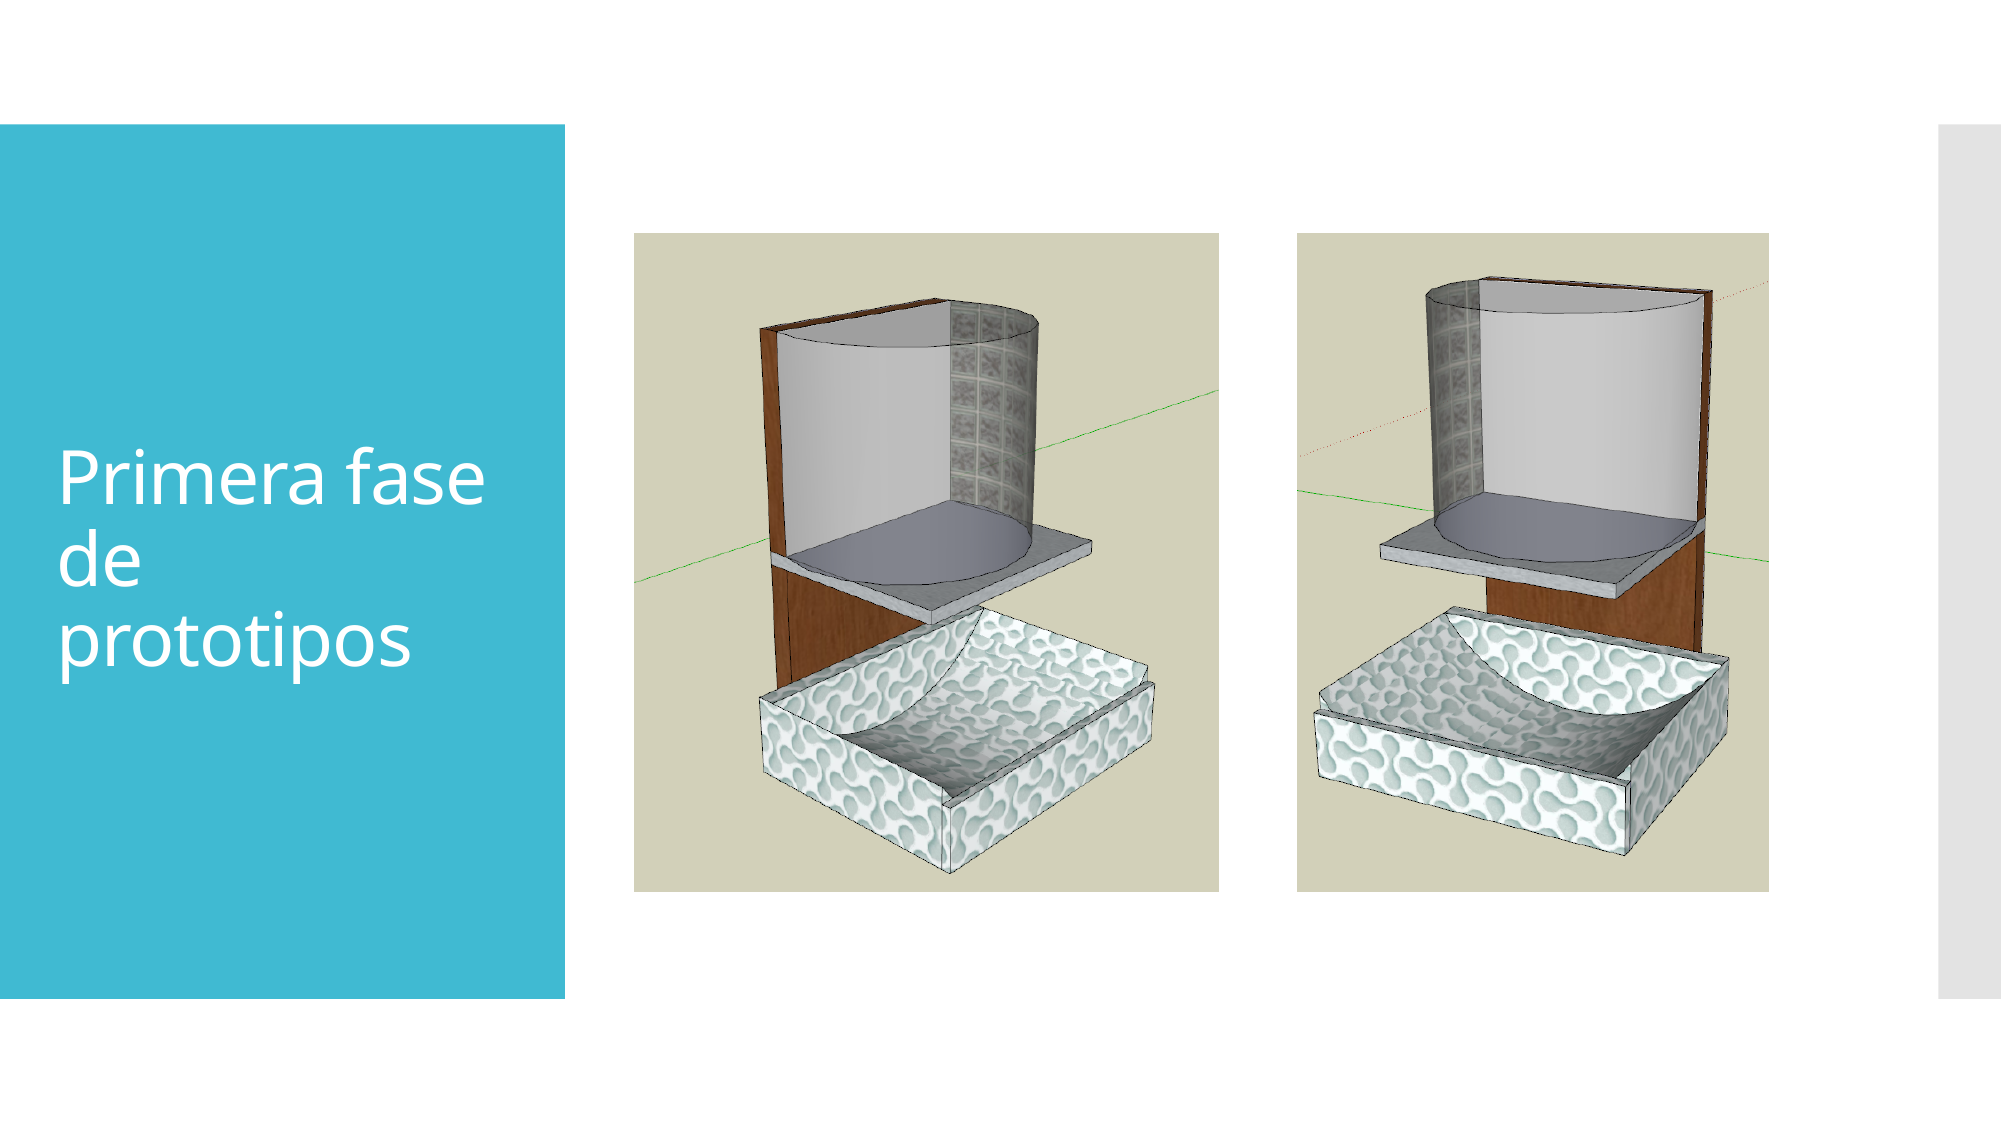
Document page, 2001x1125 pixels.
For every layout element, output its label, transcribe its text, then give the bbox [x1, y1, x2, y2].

title Primera fase de prototipos [41, 184, 525, 940]
picture [1297, 233, 1769, 892]
picture [634, 233, 1219, 892]
